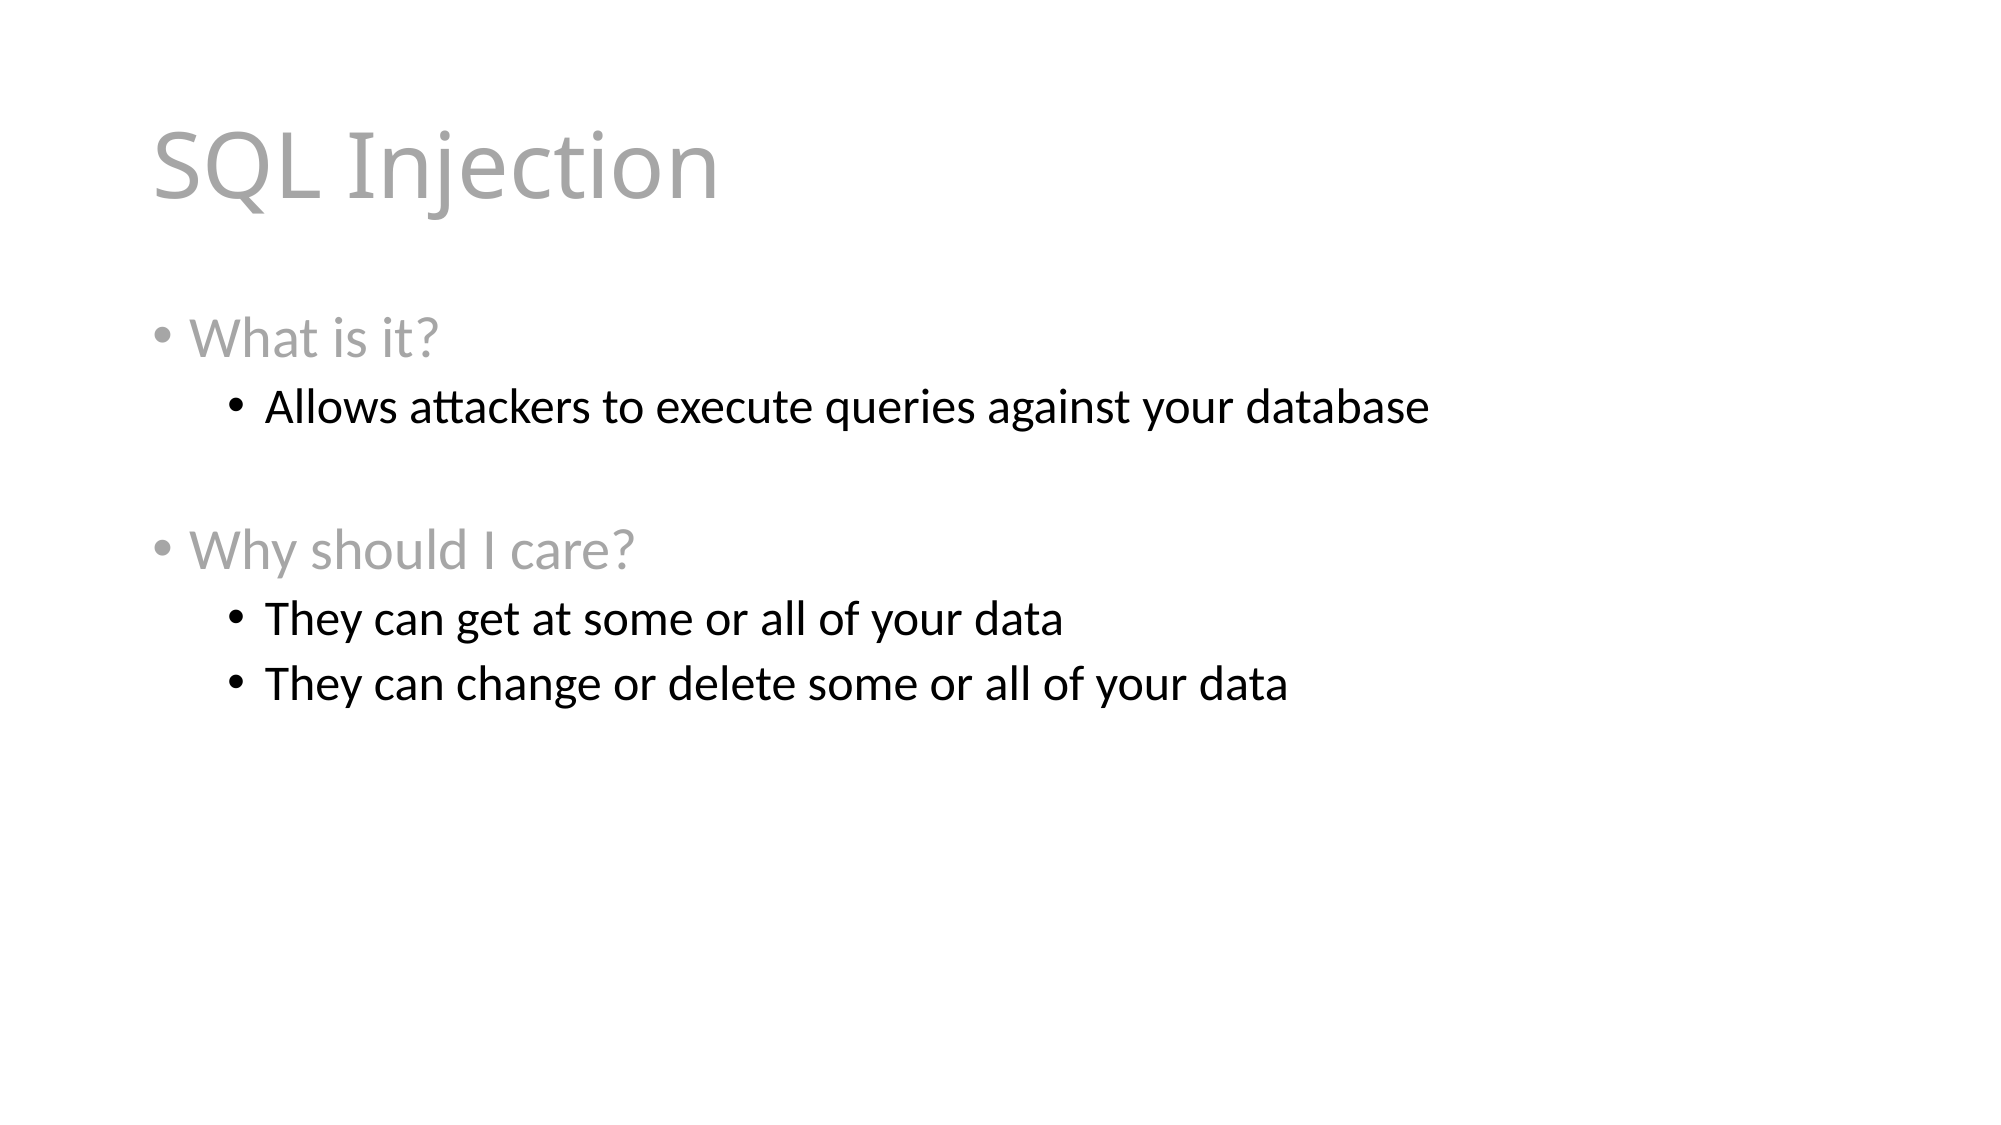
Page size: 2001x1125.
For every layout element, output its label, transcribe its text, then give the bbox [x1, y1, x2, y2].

title SQL Injection [137, 59, 1863, 278]
list What is it? Allows attackers to execute queries against your database Why should I care? They can get at some or all of your data They can change or delete some or all of your data [137, 299, 1863, 1079]
